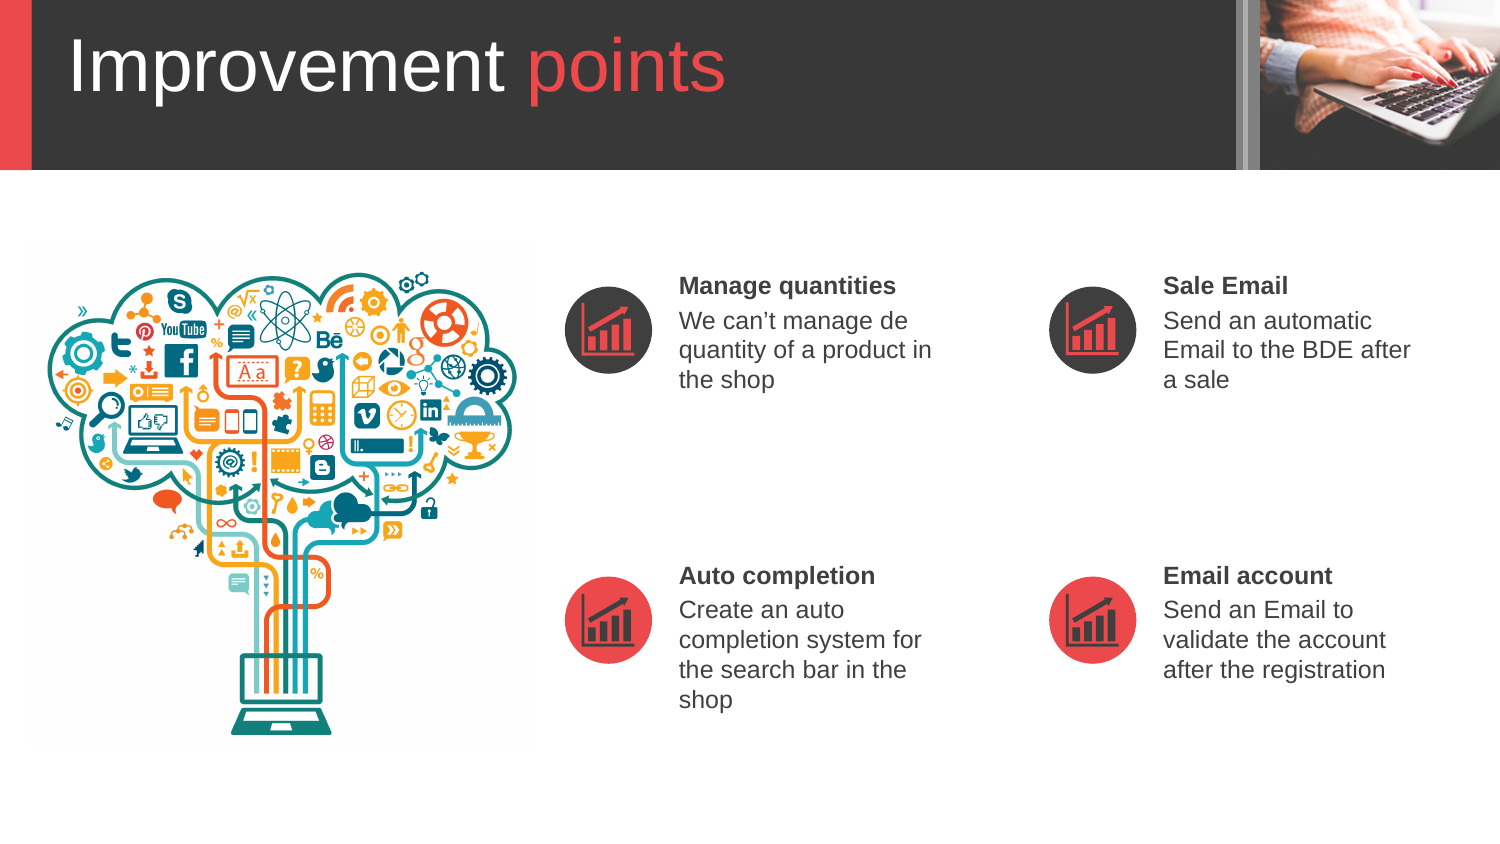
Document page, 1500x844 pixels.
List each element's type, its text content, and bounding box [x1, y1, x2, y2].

text_box [579, 301, 636, 358]
text_box [562, 574, 655, 666]
list Improvement points [53, 13, 1235, 109]
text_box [1148, 551, 1444, 693]
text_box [663, 261, 960, 403]
text_box [581, 593, 635, 647]
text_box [1148, 261, 1444, 403]
text_box [1064, 300, 1121, 357]
text_box [1047, 574, 1139, 666]
text_box [562, 284, 655, 376]
text_box [1065, 593, 1119, 647]
text_box [1047, 284, 1139, 376]
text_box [663, 551, 960, 723]
picture [0, 0, 1500, 844]
